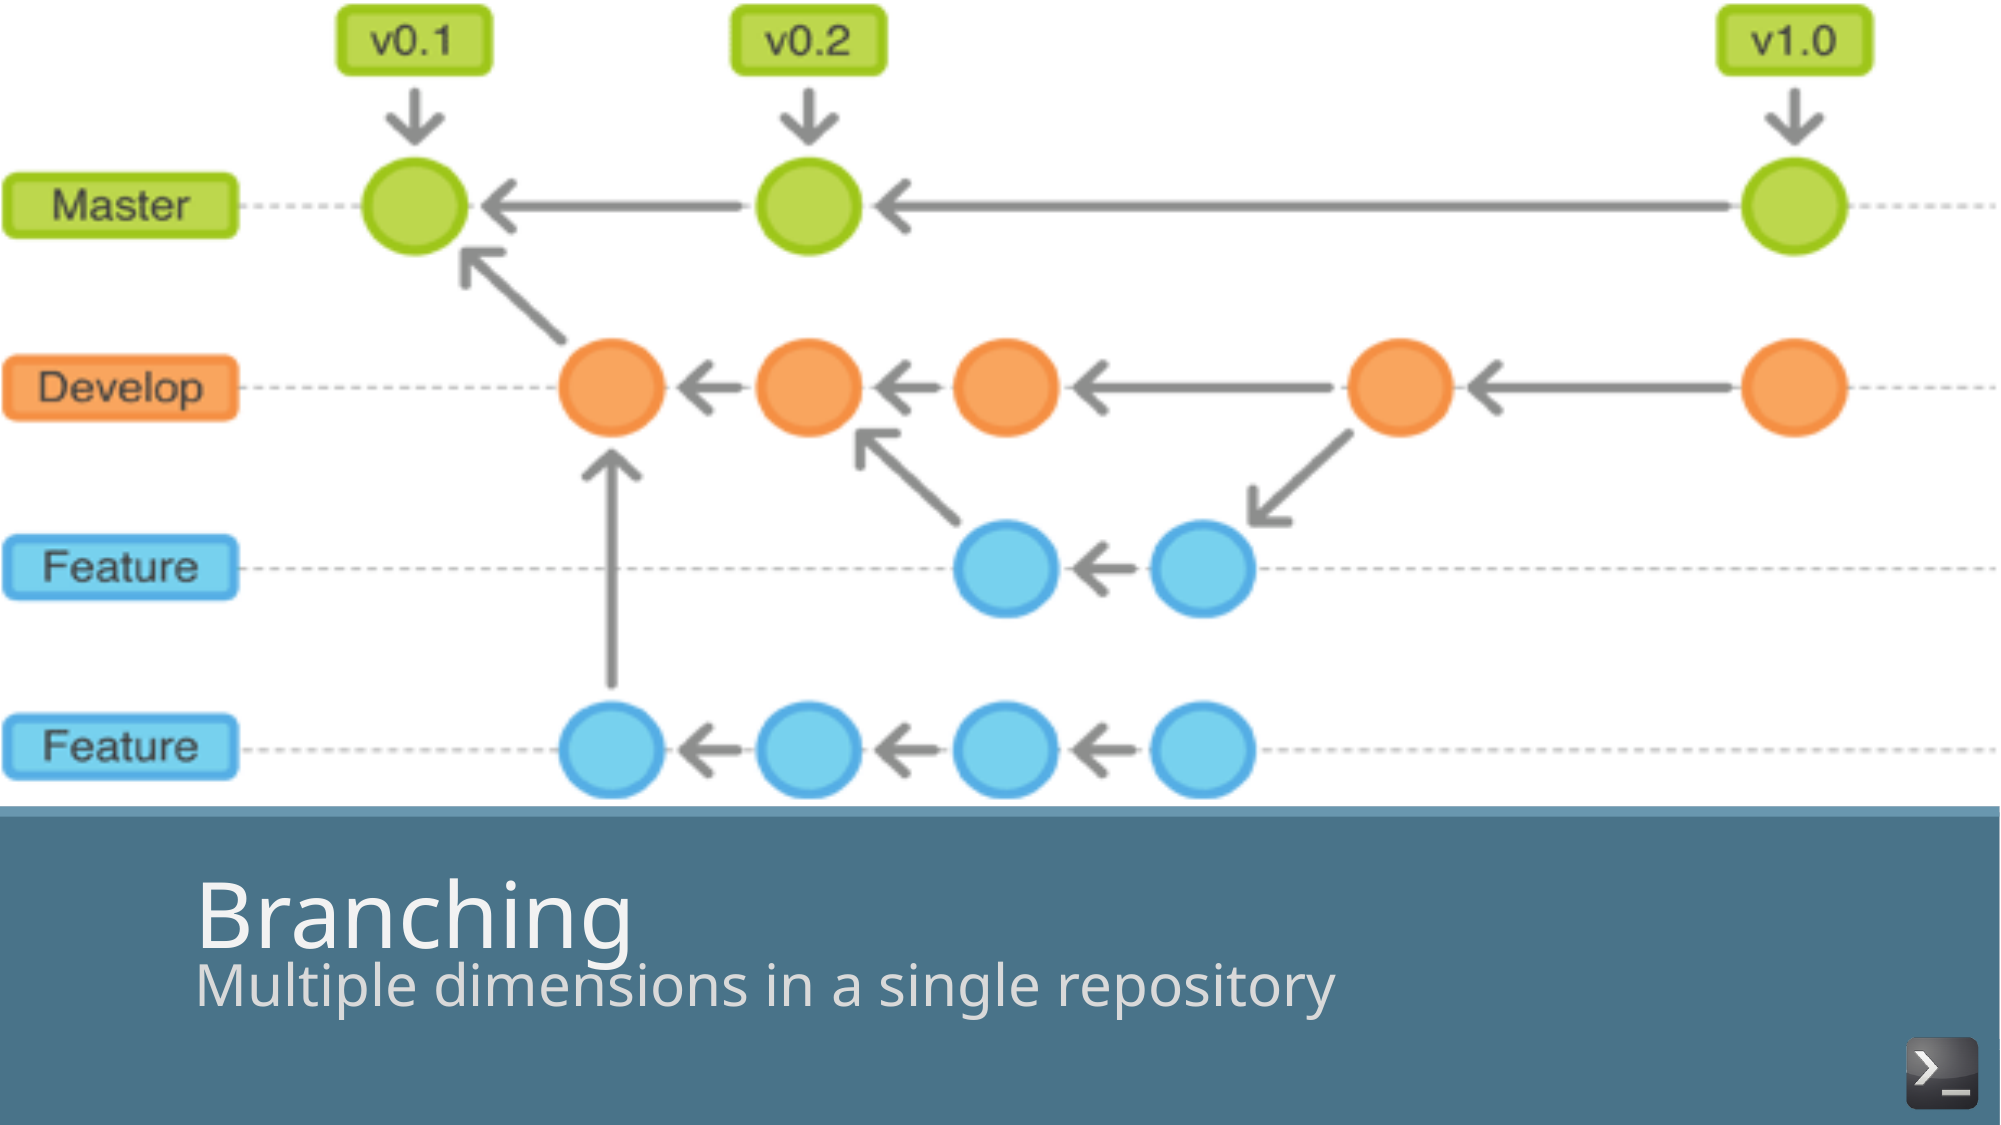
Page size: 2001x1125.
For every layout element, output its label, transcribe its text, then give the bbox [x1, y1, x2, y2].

text_box Multiple dimensions in a single repository [180, 968, 1839, 1067]
picture [0, 0, 2000, 807]
picture [1901, 1032, 1983, 1114]
text_box Branching [179, 832, 1839, 968]
